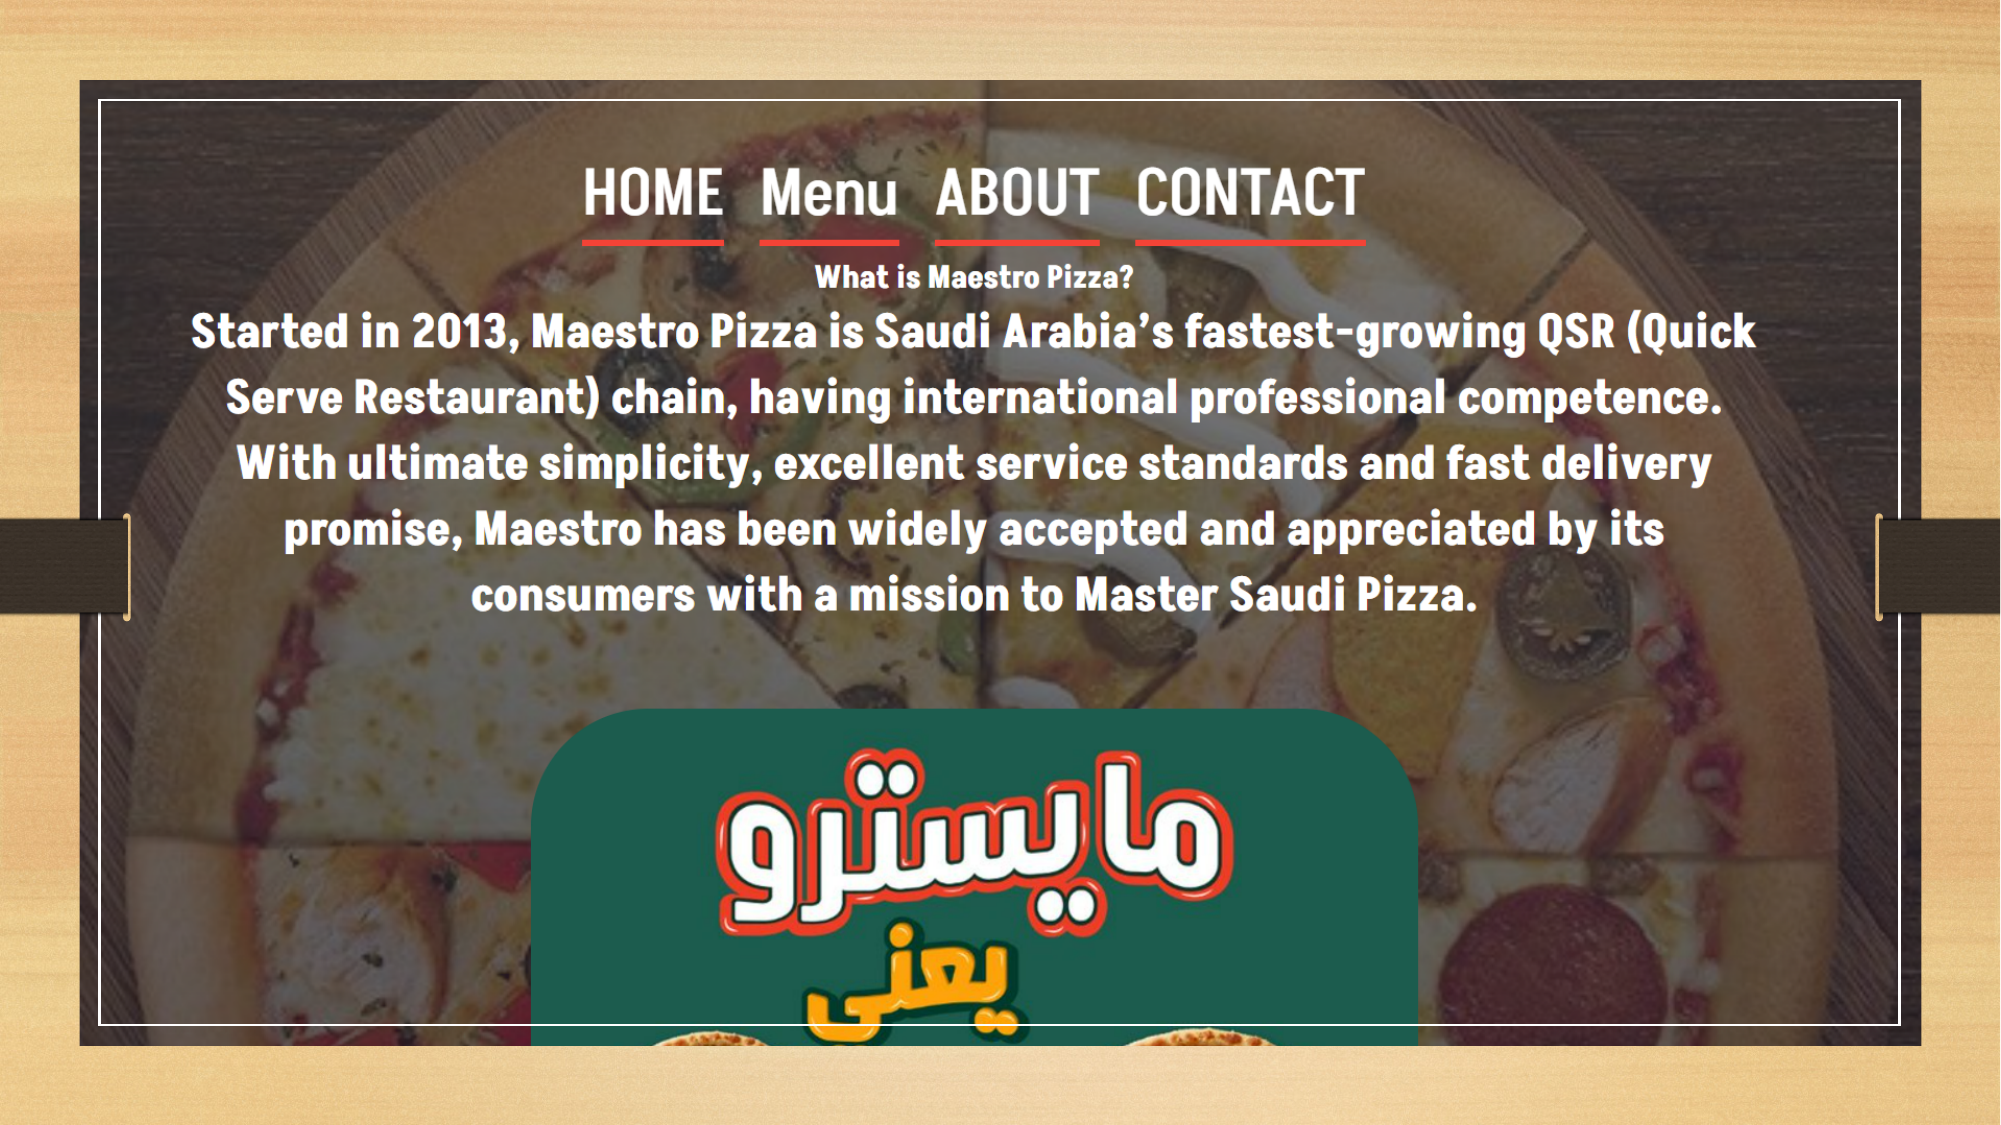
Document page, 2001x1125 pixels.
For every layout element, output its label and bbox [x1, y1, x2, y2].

picture [79, 79, 1922, 513]
text_box [0, 0, 2000, 513]
picture [79, 622, 1922, 1046]
text_box [0, 622, 2000, 1125]
text_box [0, 513, 2000, 622]
